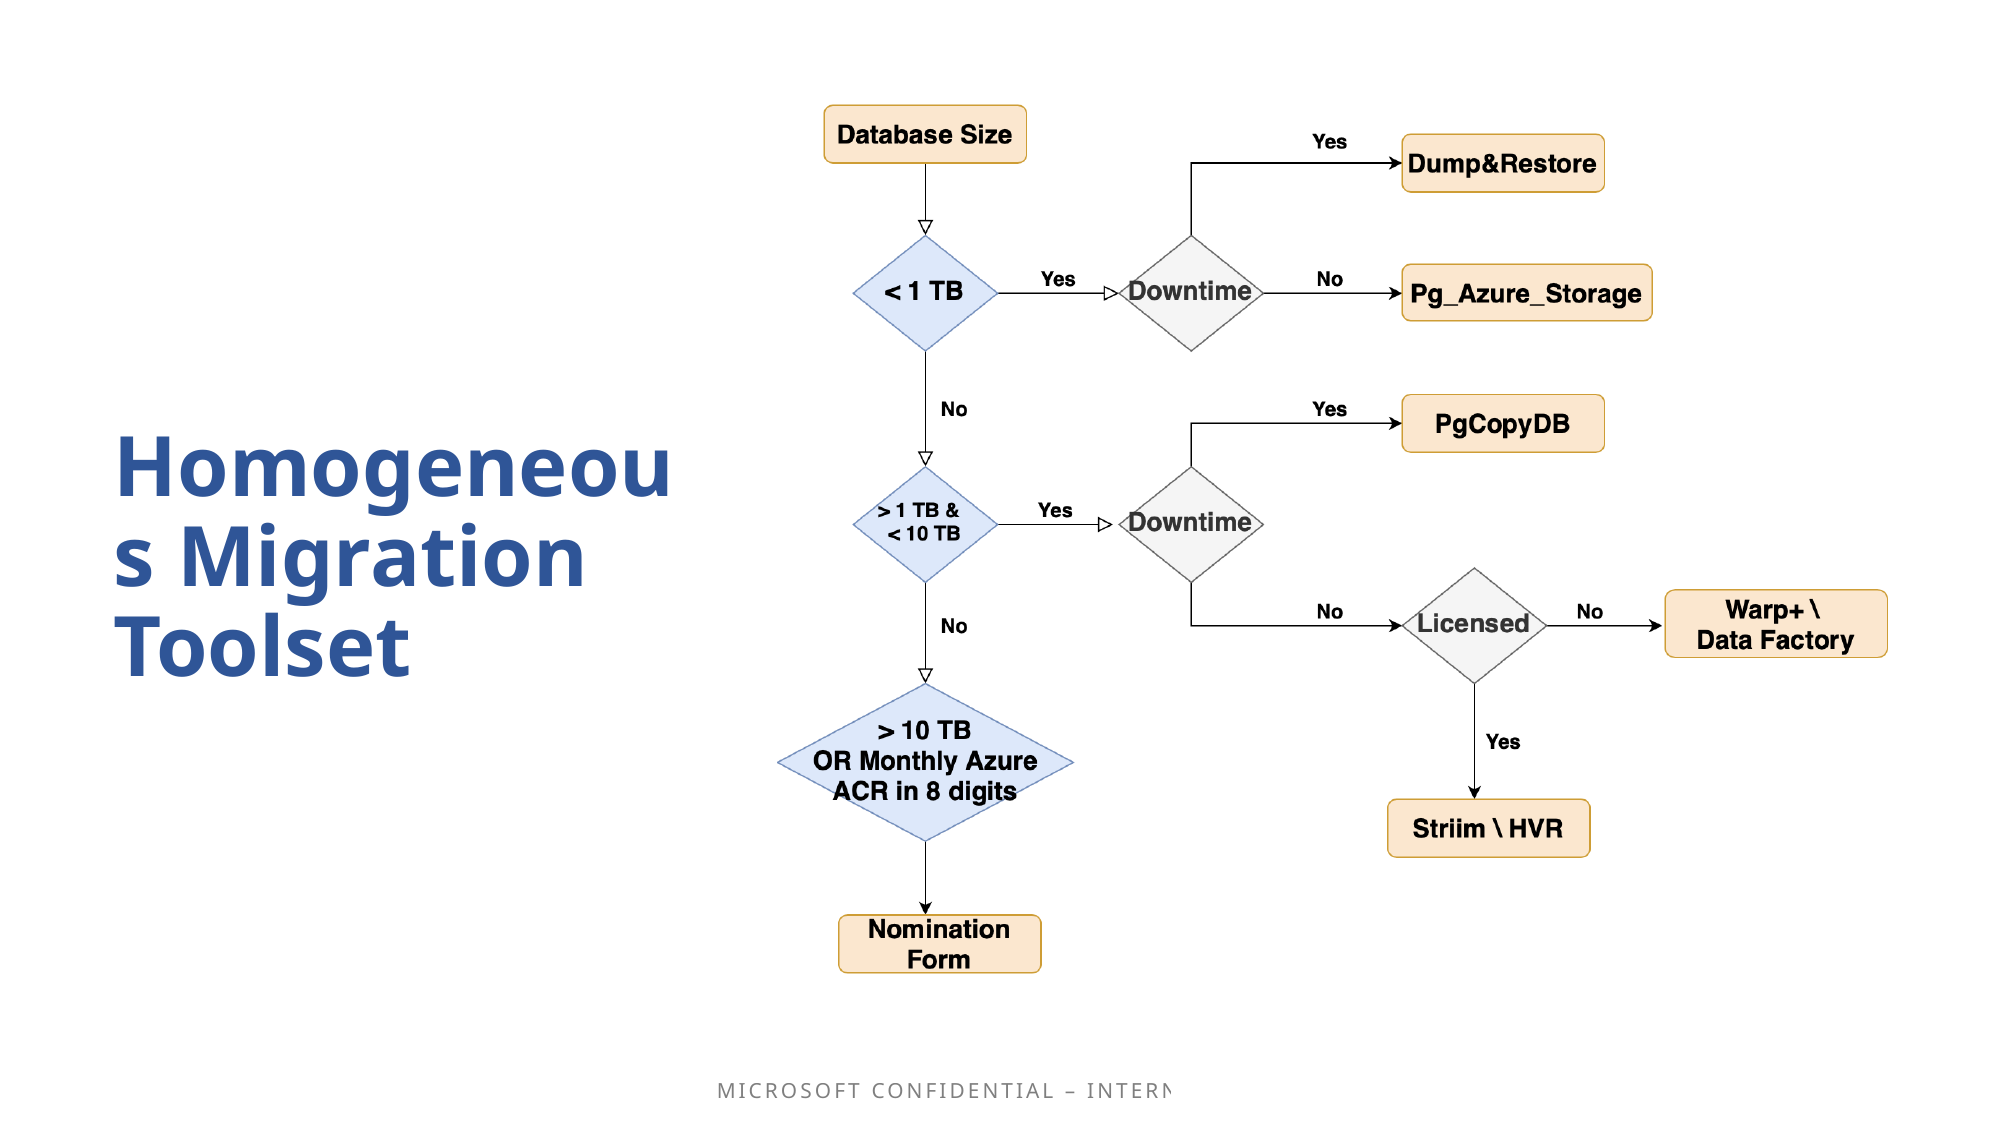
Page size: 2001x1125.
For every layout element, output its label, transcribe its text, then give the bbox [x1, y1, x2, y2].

picture [777, 81, 1901, 992]
title Homogeneous Migration Toolset [98, 370, 718, 703]
